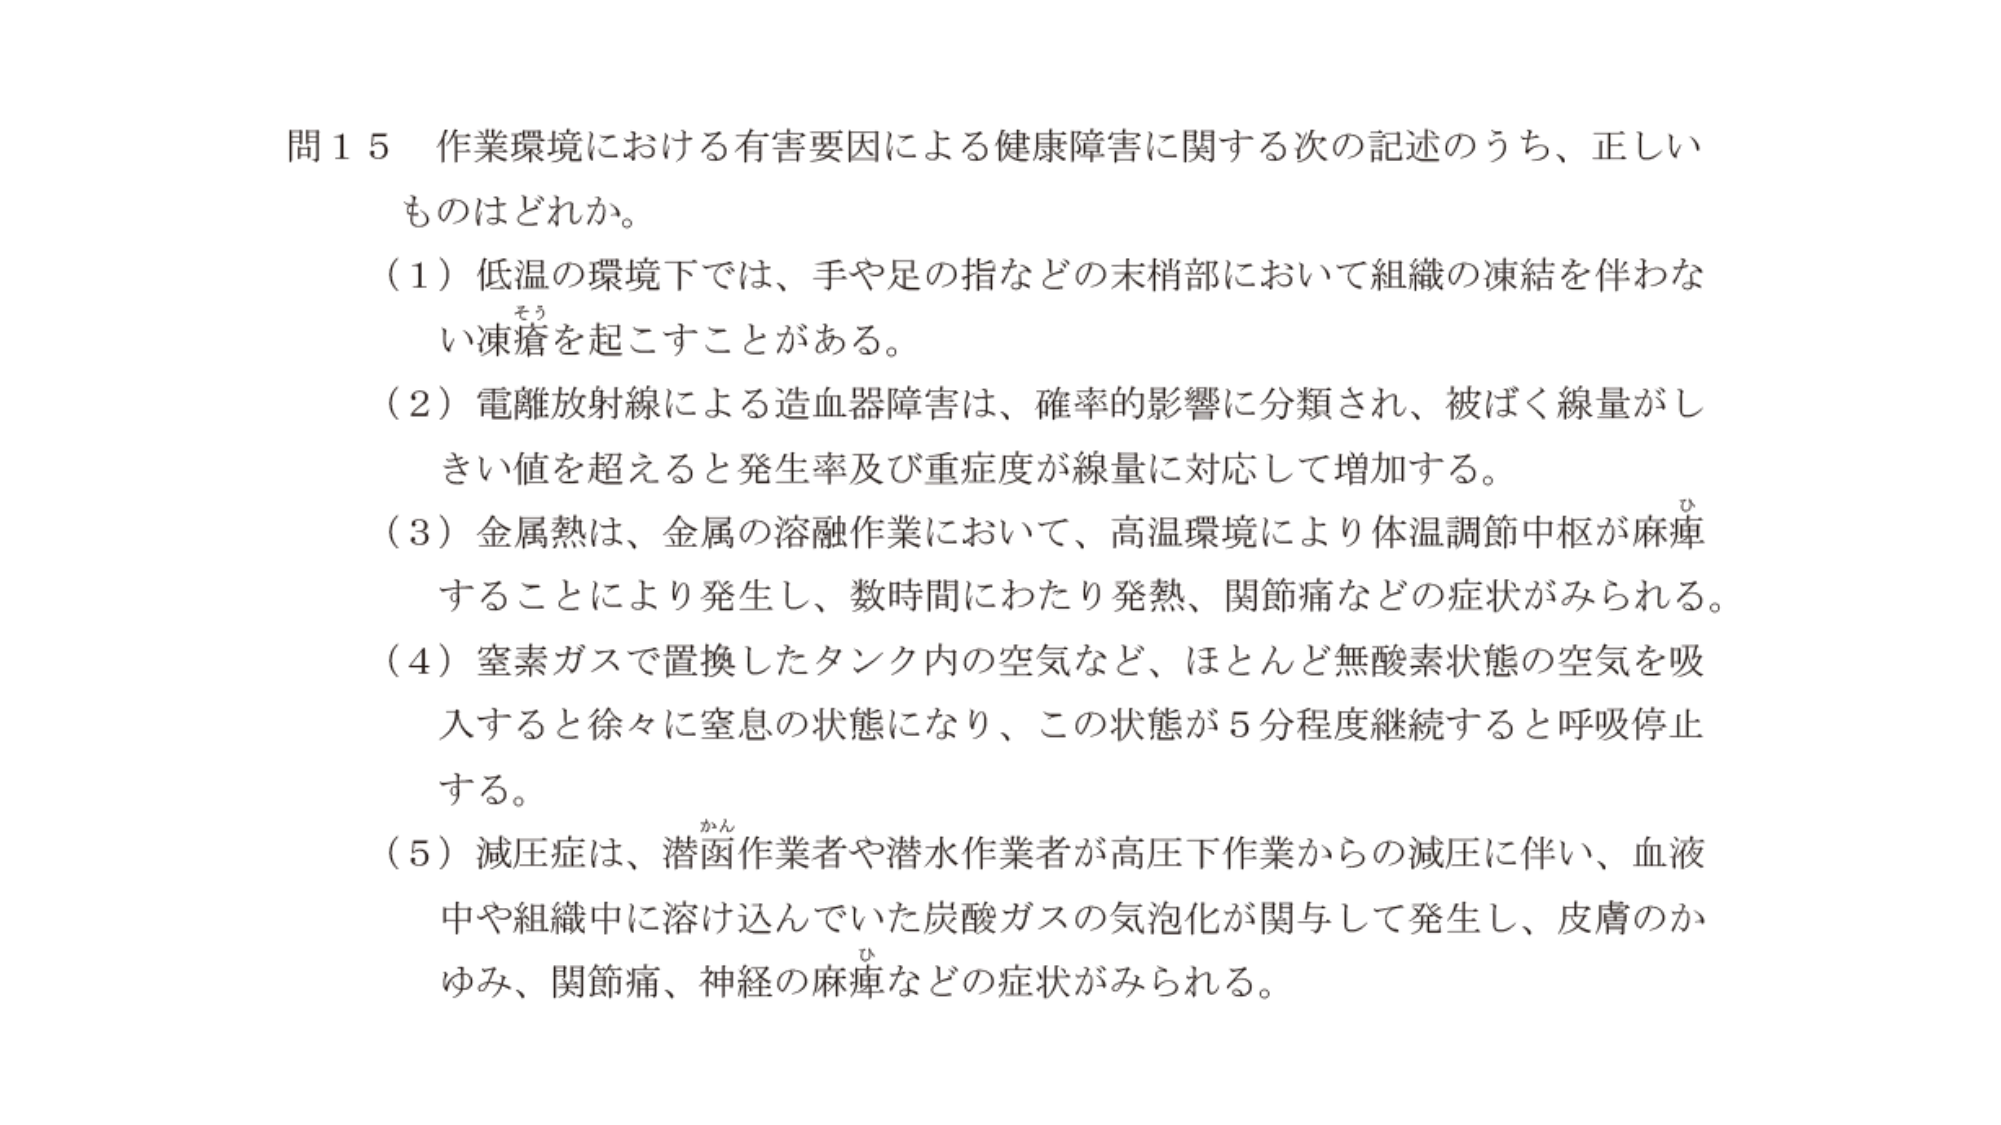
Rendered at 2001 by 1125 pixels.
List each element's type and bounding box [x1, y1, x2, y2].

picture [272, 117, 1728, 1008]
